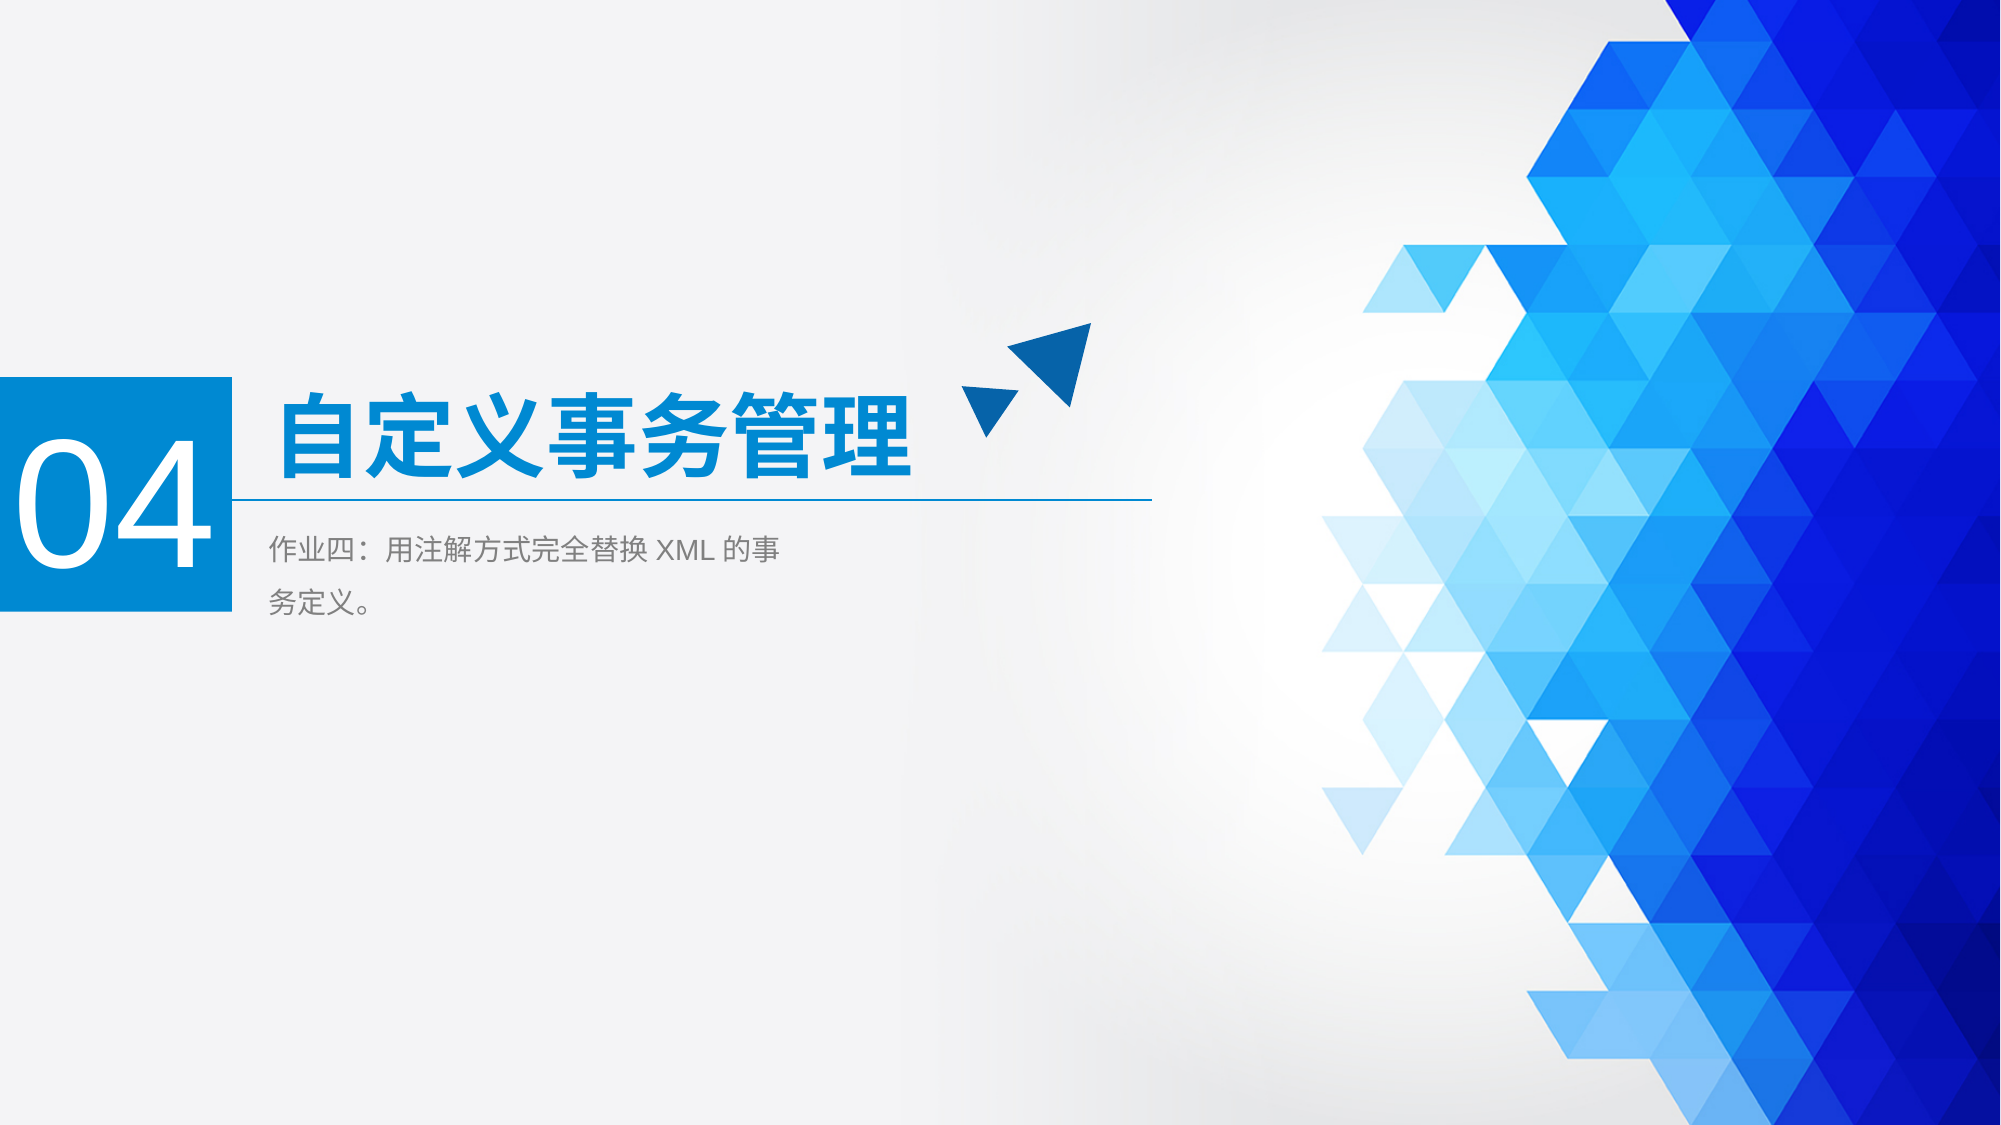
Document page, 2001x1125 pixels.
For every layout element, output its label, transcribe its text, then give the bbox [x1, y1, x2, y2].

picture [0, 0, 2001, 1125]
text_box 自定义事务管理 [256, 370, 929, 496]
text_box 作业四：用注解方式完全替换XML的事务定义。 [253, 506, 818, 627]
text_box [959, 384, 1021, 440]
text_box 04 [0, 377, 232, 612]
text_box [1005, 321, 1093, 410]
